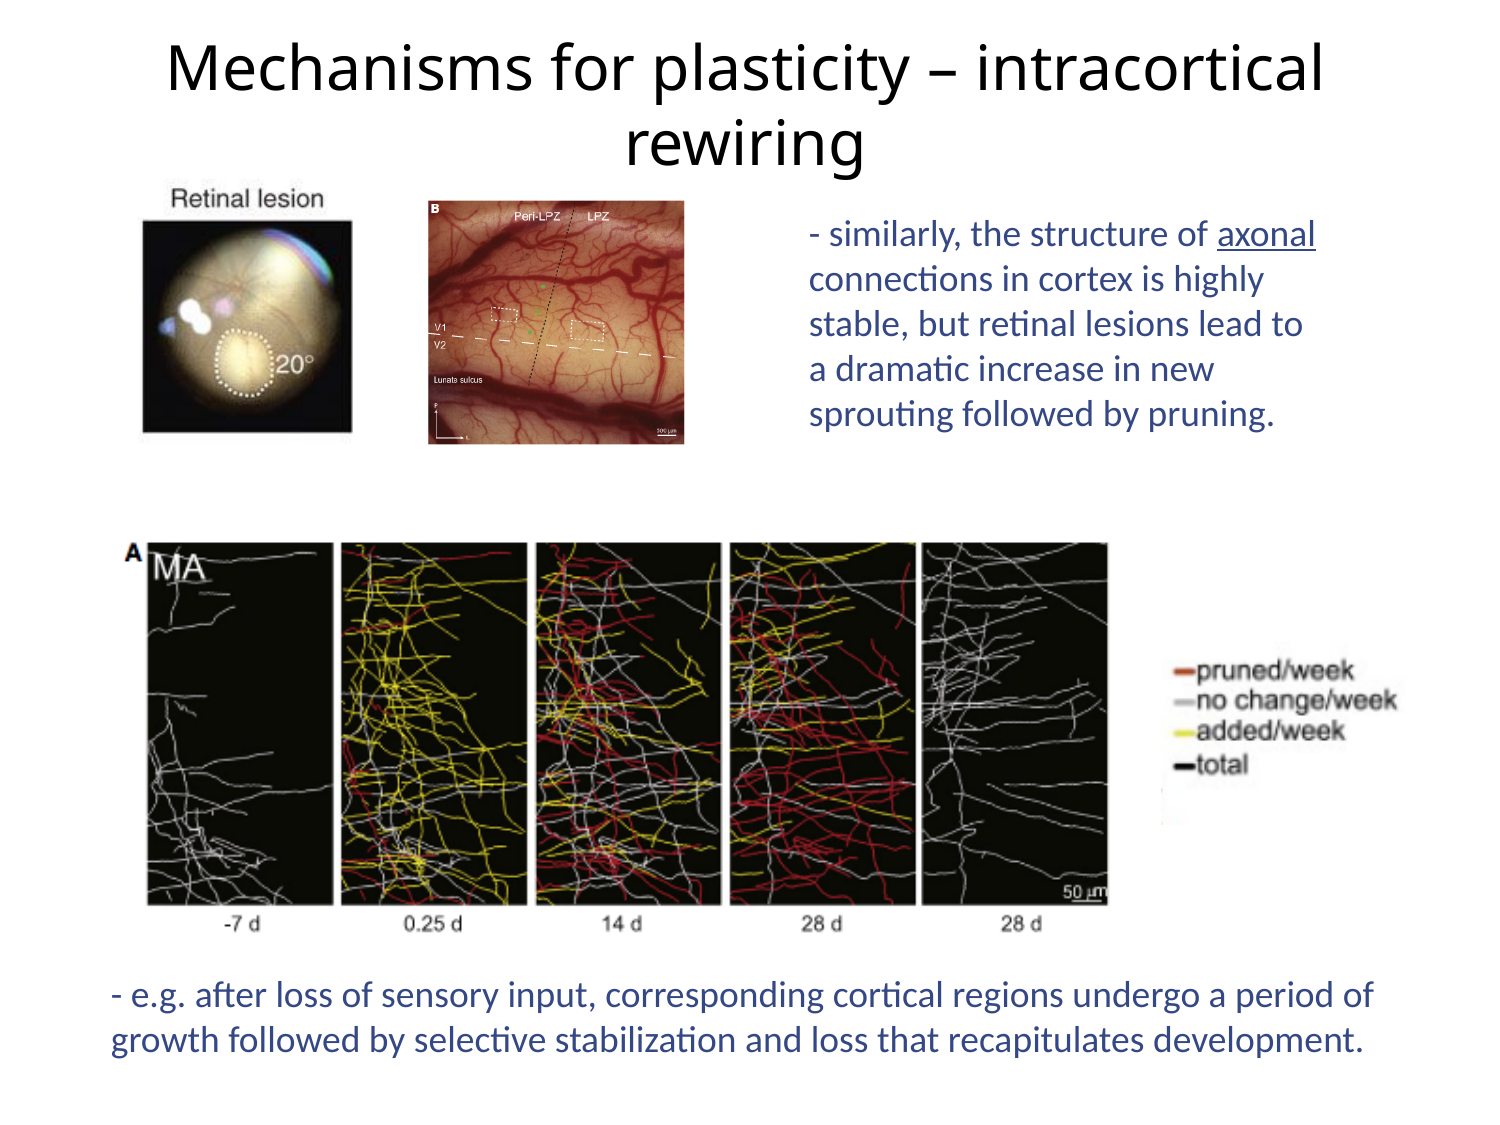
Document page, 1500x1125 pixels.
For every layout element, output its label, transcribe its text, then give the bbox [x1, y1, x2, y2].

picture [1160, 634, 1418, 825]
text_box - similarly, the structure of axonal connections in cortex is highly stable, but retinal lesions lead to a dramatic increase in new sprouting followed by pruning. [794, 201, 1338, 441]
picture [418, 196, 694, 458]
picture [121, 165, 364, 446]
text_box Mechanisms for plasticity – intracortical rewiring [24, 20, 1467, 186]
picture [106, 528, 1119, 940]
text_box - e.g. after loss of sensory input, corresponding cortical regions undergo a period of growth followed by selective stabilization and loss that recapitulates development. [96, 962, 1448, 1068]
